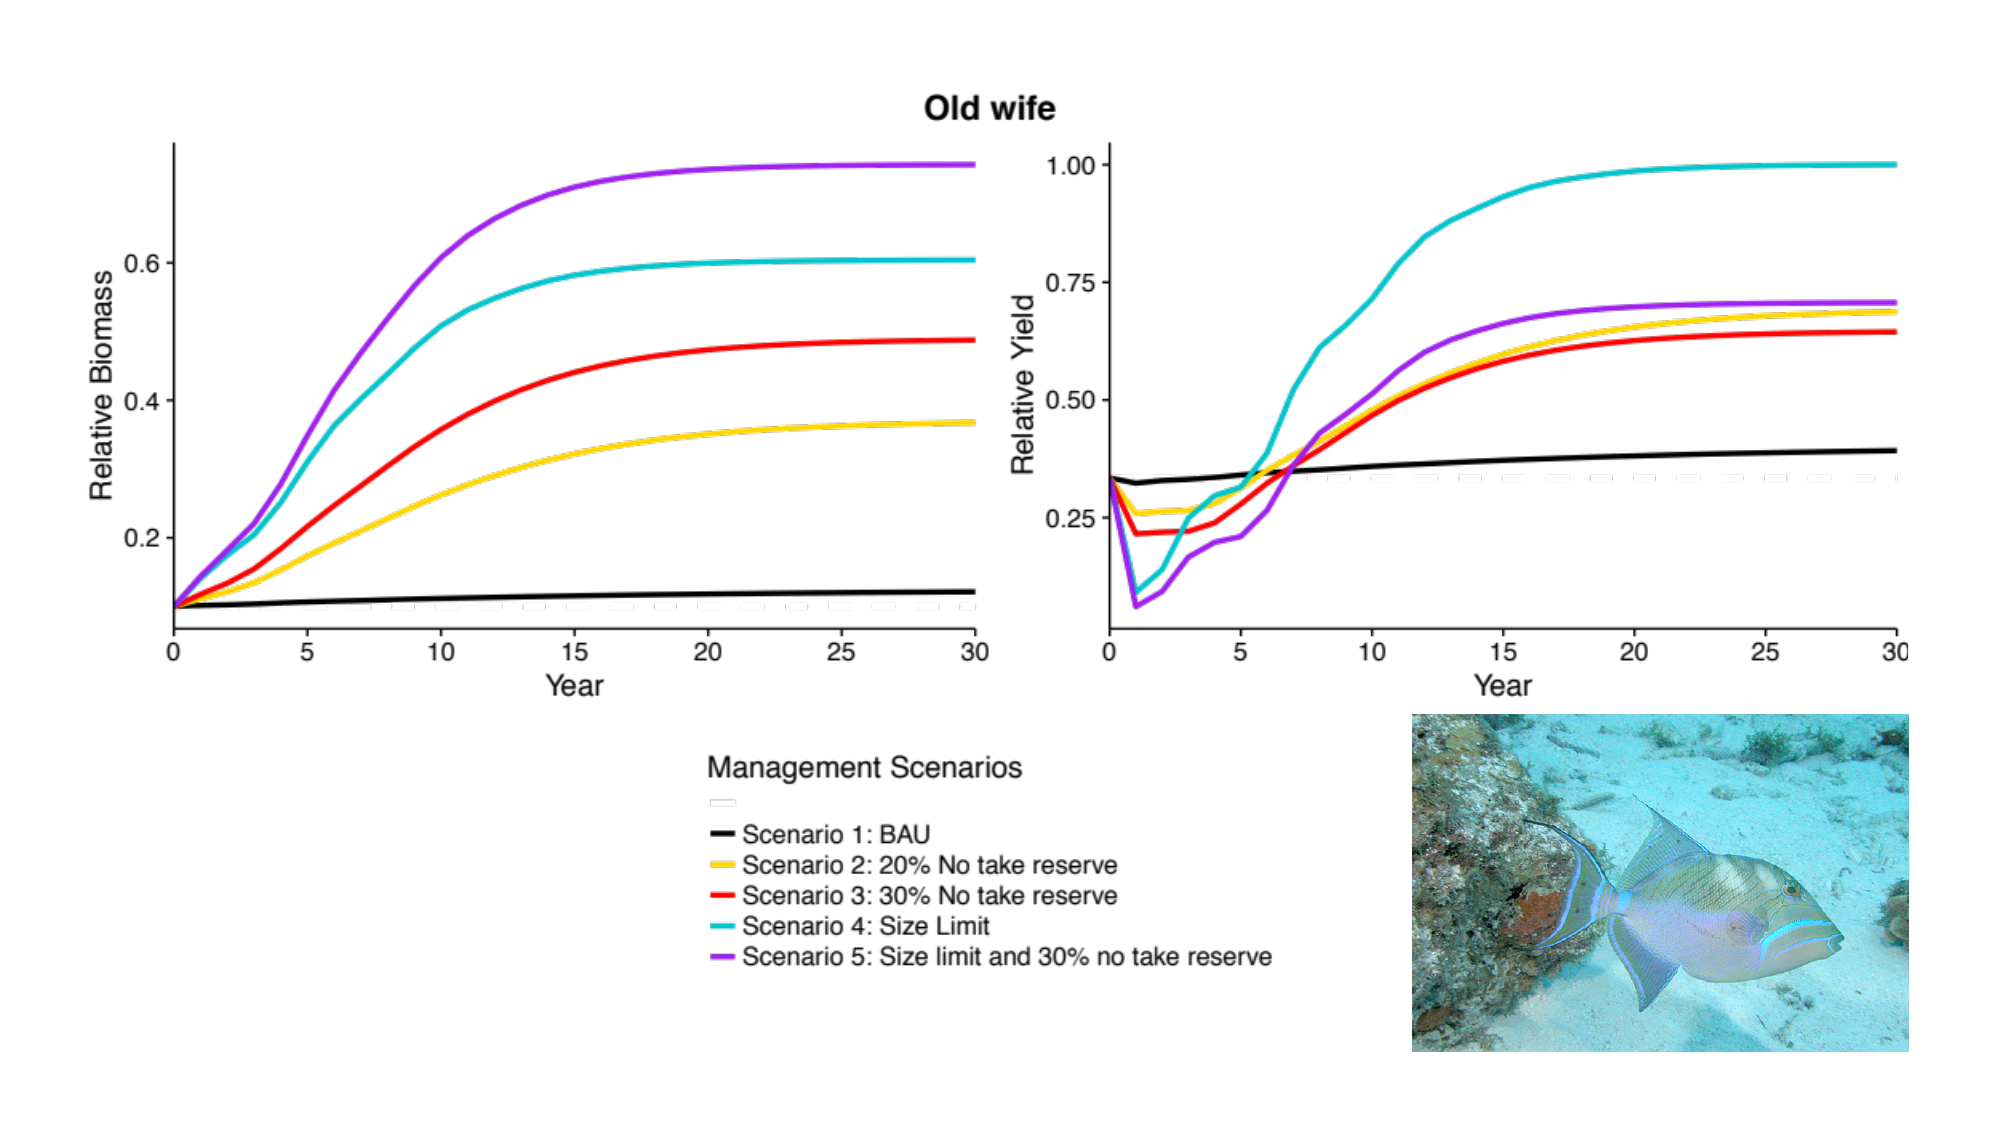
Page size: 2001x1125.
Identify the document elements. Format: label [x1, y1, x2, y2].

picture [69, 88, 1909, 1052]
